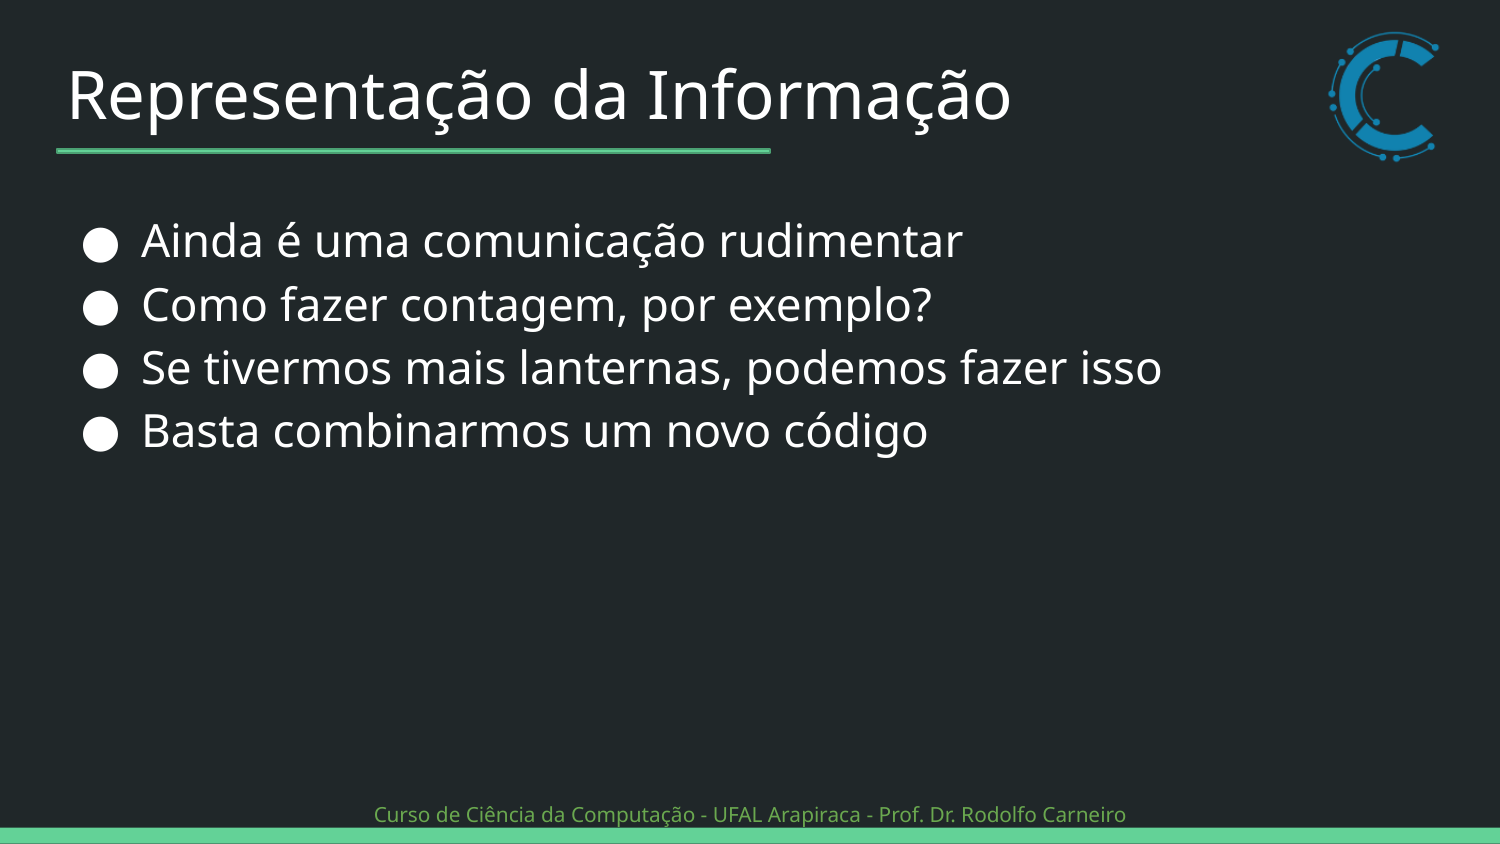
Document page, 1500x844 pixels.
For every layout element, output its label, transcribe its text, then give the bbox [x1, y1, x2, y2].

picture [1319, 25, 1450, 170]
title Representação da Informação [51, 37, 1314, 147]
text_box Curso de Ciência da Computação - UFAL Arapiraca - Prof. Dr. Rodolfo Carneiro [0, 789, 1500, 840]
text_box [57, 148, 770, 154]
list Ainda é uma comunicação rudimentar Como fazer contagem, por exemplo? Se tivermos mais lanternas, podemos fazer isso Basta combinarmos um novo código [51, 189, 1449, 750]
